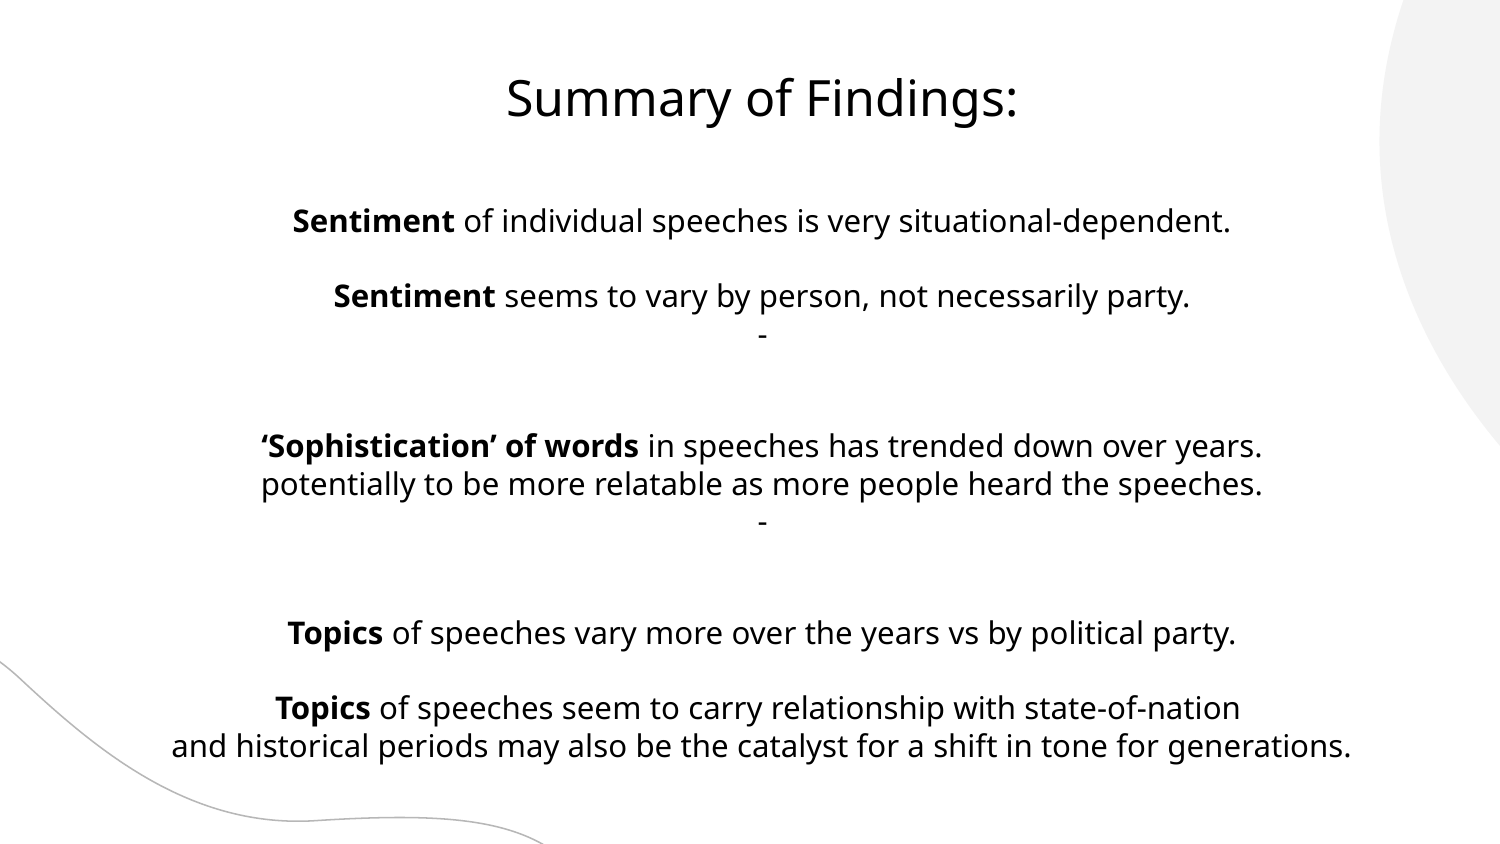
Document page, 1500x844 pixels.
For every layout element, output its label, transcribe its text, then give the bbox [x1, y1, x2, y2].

title Summary of Findings: Sentiment of individual speeches is very situational-dependent. Sentiment seems to vary by person, not necessarily party. - ‘Sophistication’ of words in speeches has trended down over years. potentially to be more relatable as more people heard the speeches. - Topics of speeches vary more over the years vs by political party. Topics of speeches seem to carry relationship with state-of-nation and historical periods may also be the catalyst for a shift in tone for generations. [130, 66, 1395, 839]
